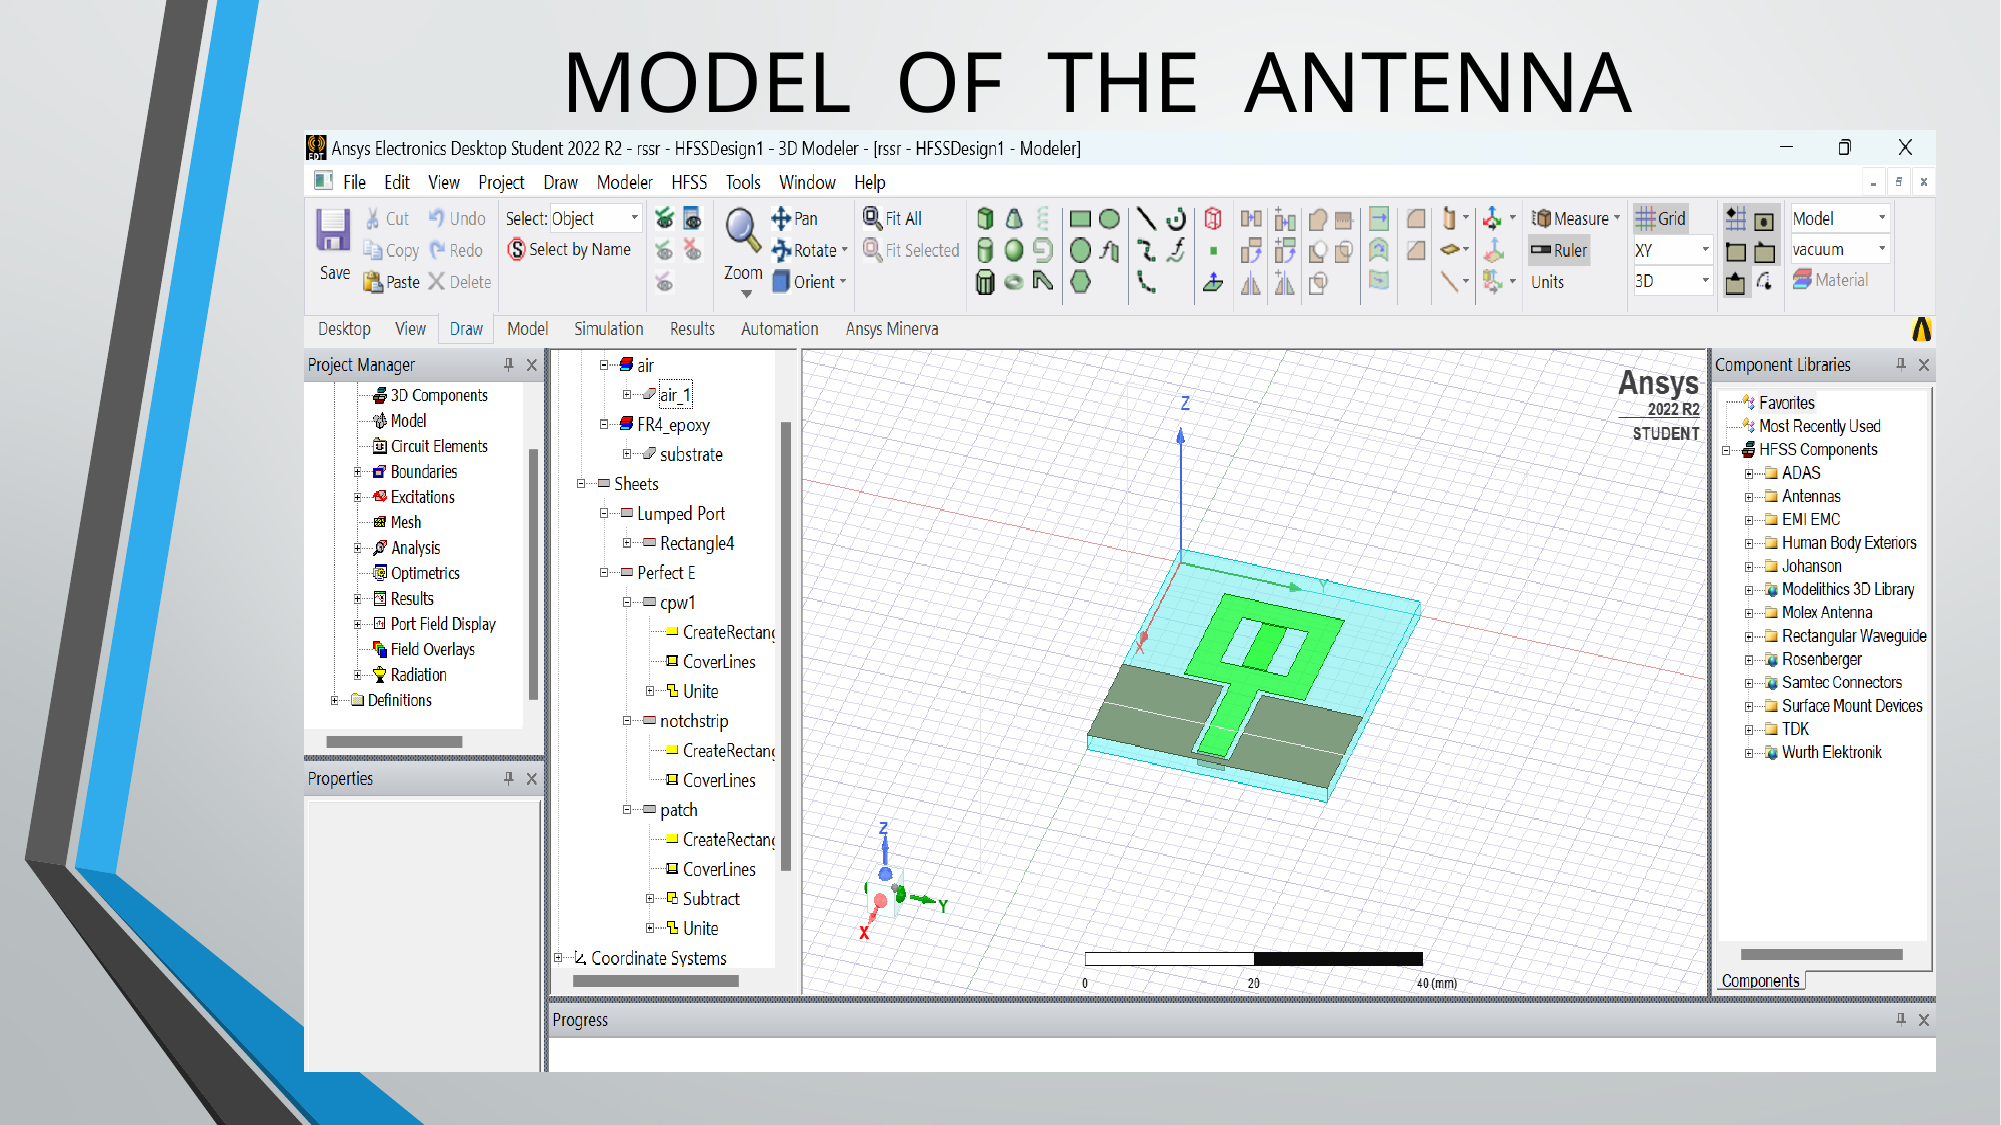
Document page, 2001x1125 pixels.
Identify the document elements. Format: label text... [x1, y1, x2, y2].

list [303, 130, 1937, 1072]
title MODEL OF THE ANTENNA [487, 0, 1708, 130]
